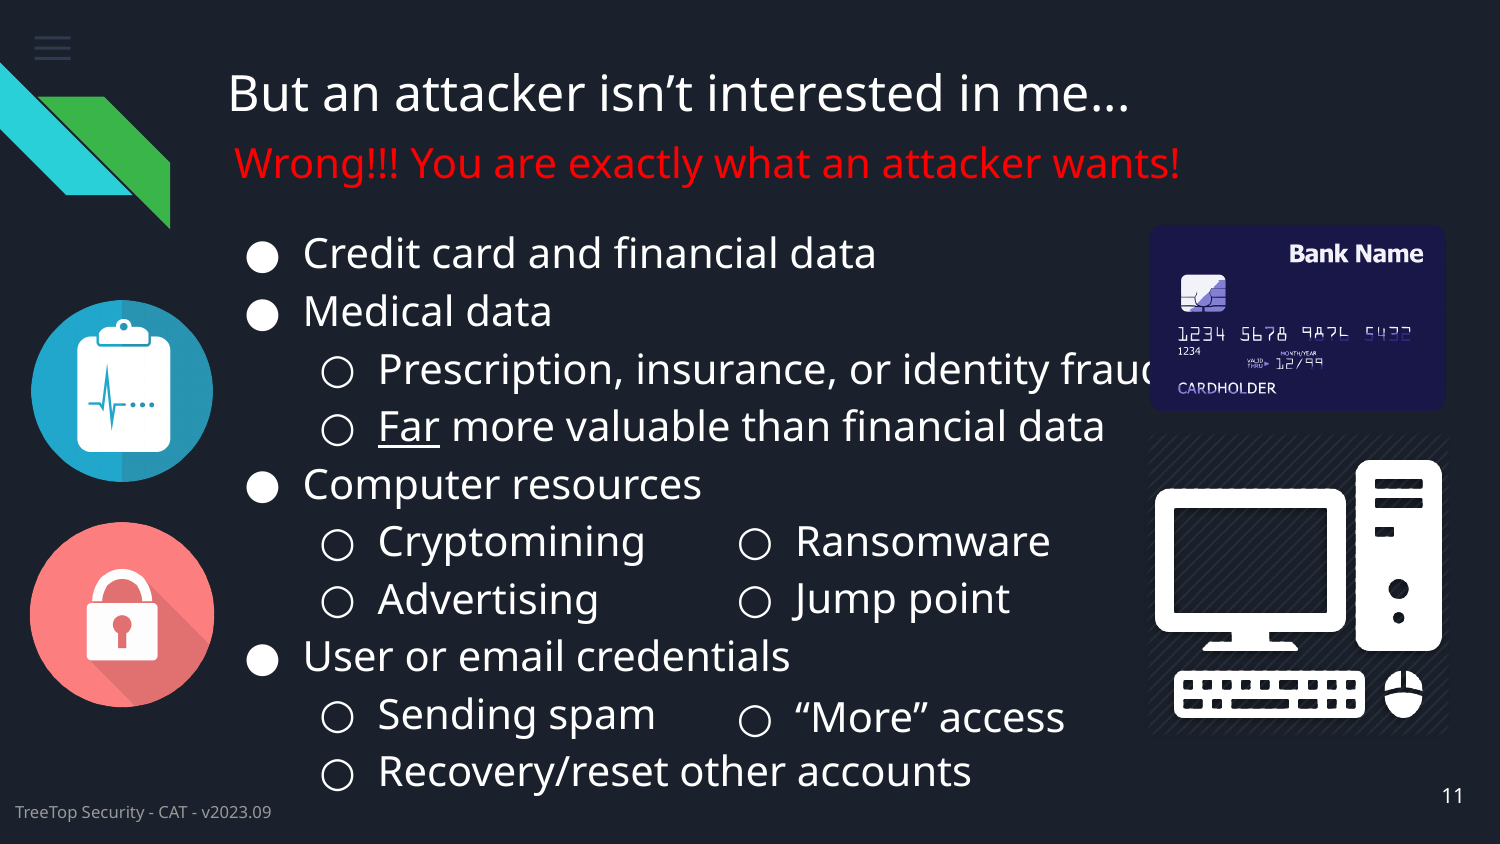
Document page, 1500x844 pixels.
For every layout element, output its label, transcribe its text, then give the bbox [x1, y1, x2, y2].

text_box “More” access [630, 668, 1123, 844]
title But an attacker isn’t interested in me... [212, 46, 1241, 121]
picture [1145, 431, 1451, 737]
slide_number ‹#› [1389, 764, 1480, 830]
slide_number TreeTop Security - CAT - v2023.09 [0, 779, 490, 844]
text_box Wrong!!! You are exactly what an attacker wants! [65, 121, 1349, 201]
picture [1145, 217, 1451, 416]
text_box Ransomware Jump point [630, 491, 1123, 668]
text_box Credit card and financial data Medical data Prescription, insurance, or identity fraud Far more valuable than financial data Computer resources Cryptomining Advertising User or email credentials Sending spam Recovery/reset other accounts [212, 201, 1202, 326]
picture [7, 499, 238, 730]
picture [30, 299, 213, 482]
